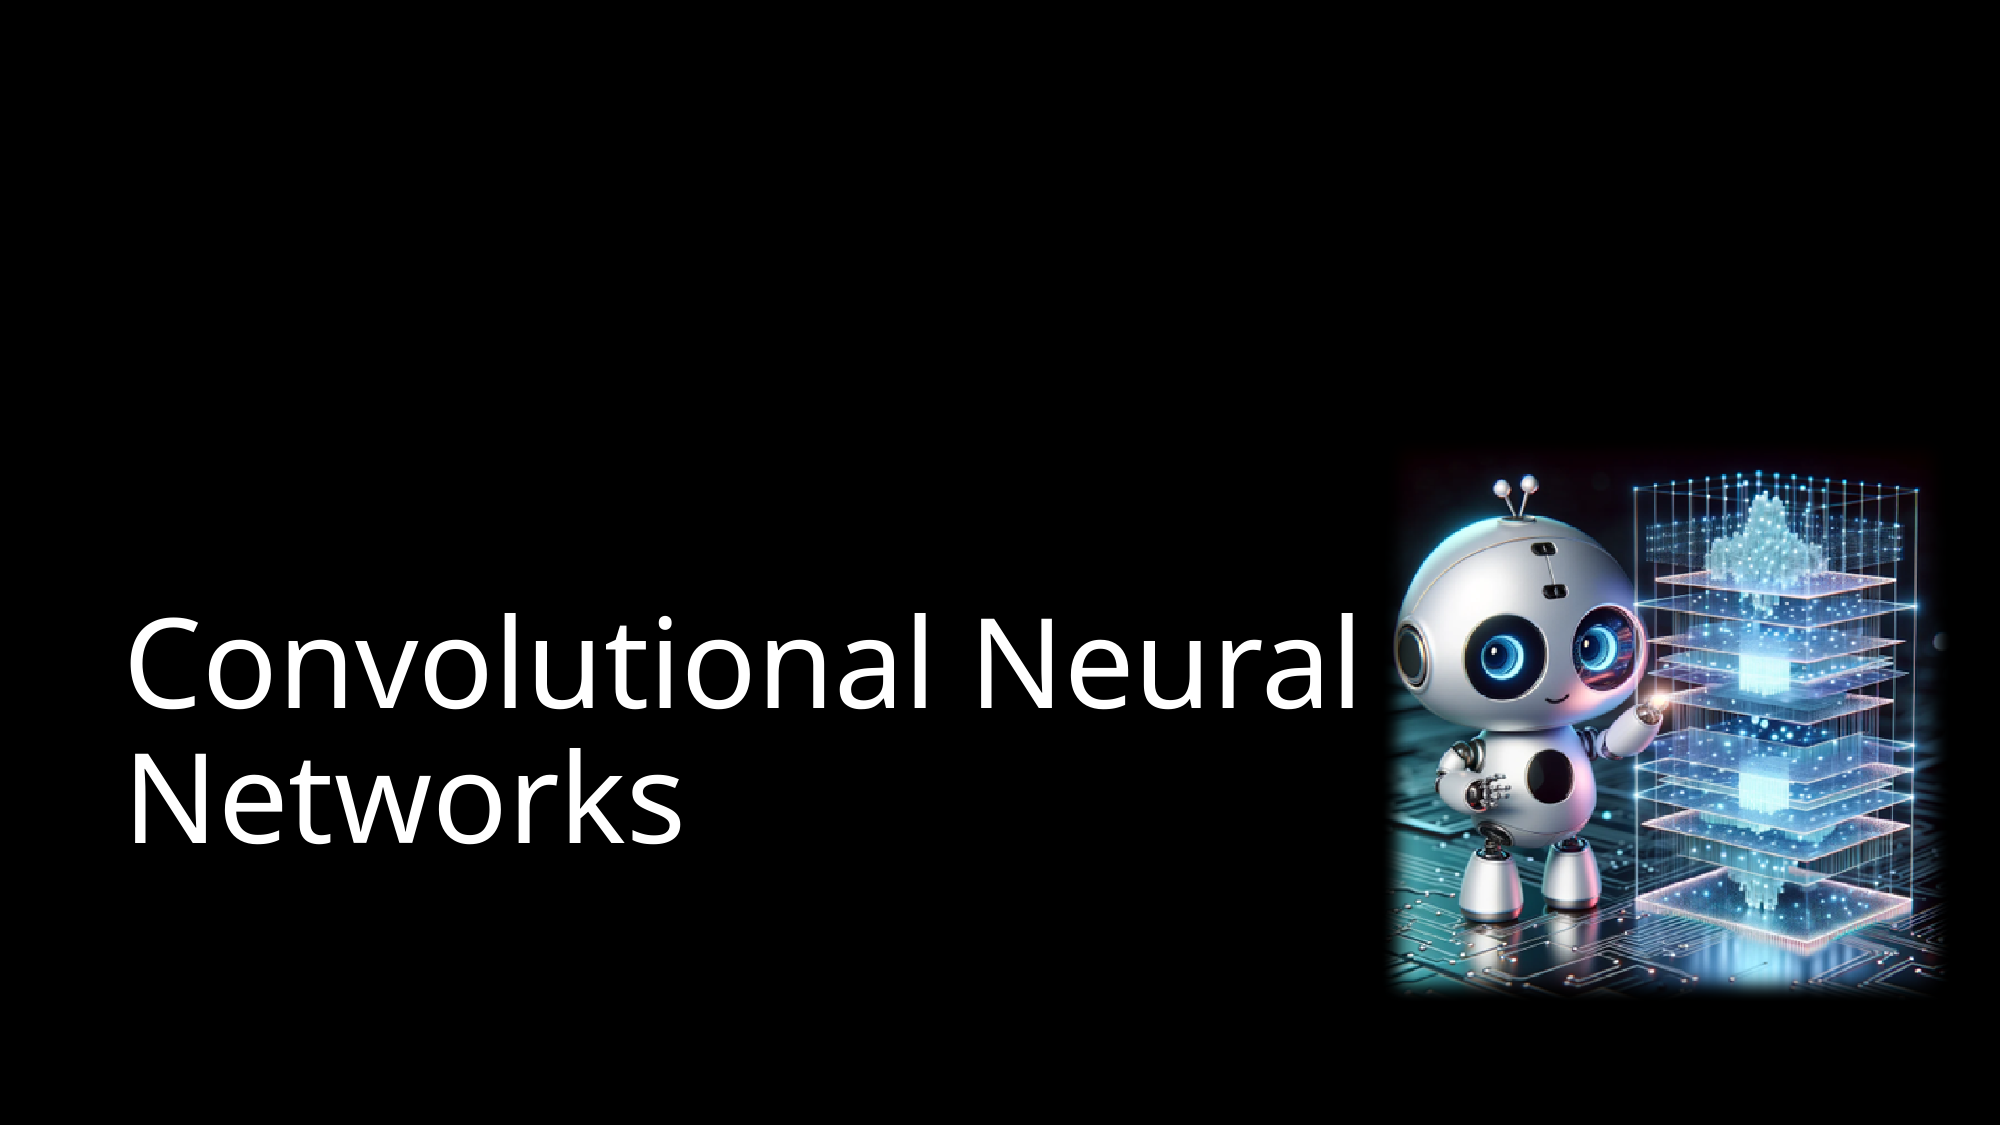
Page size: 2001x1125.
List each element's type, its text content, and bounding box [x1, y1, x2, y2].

picture [1381, 432, 1951, 1002]
title Convolutional Neural Networks [108, 410, 1834, 879]
